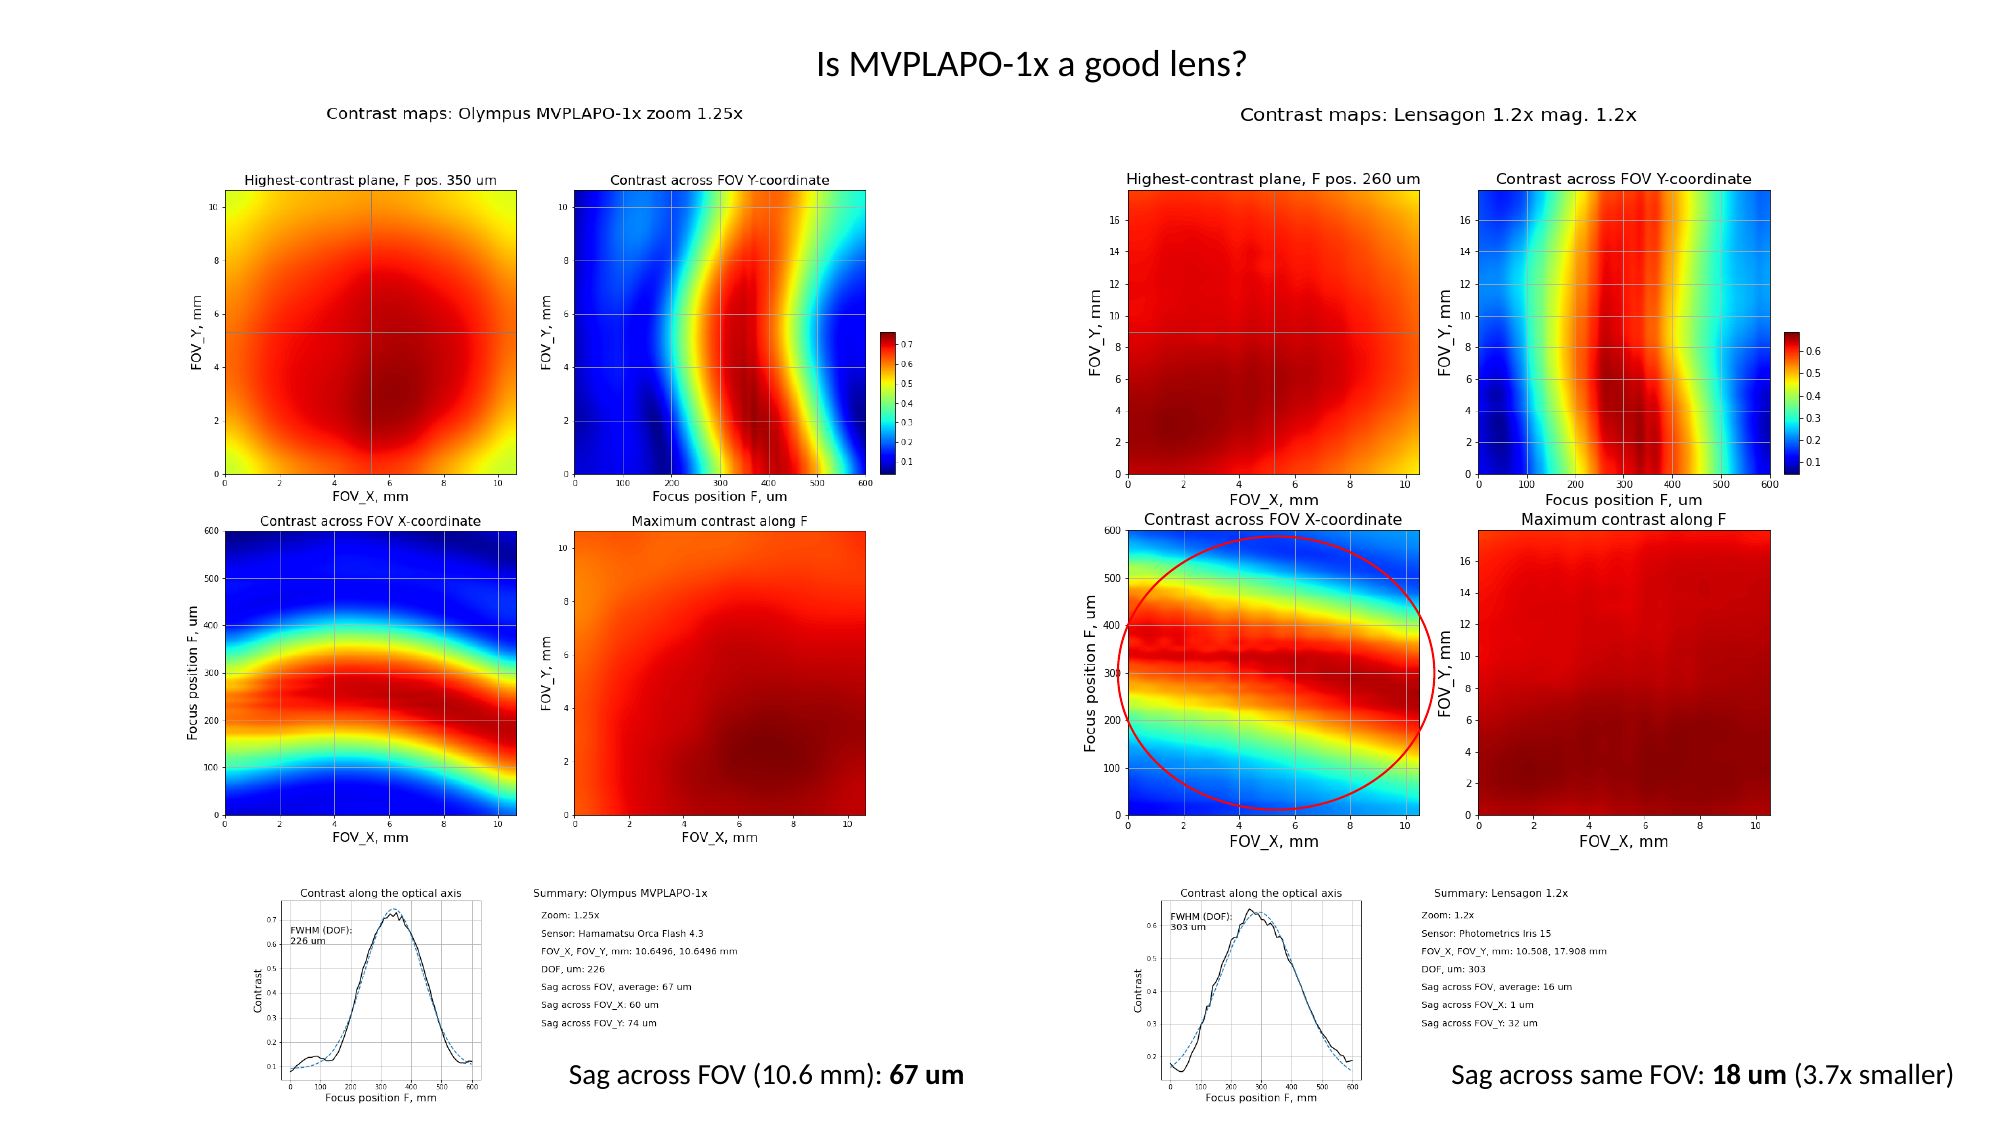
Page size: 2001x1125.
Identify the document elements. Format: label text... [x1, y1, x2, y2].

picture [1024, 90, 1852, 1109]
picture [120, 90, 948, 1109]
text_box Sag across FOV (10.6 mm): 67 um [777, 1048, 980, 1098]
text_box Sag across same FOV: 18 um (3.7x smaller) [1658, 1048, 1970, 1098]
text_box Is MVPLAPO-1x a good lens? [801, 31, 1265, 92]
